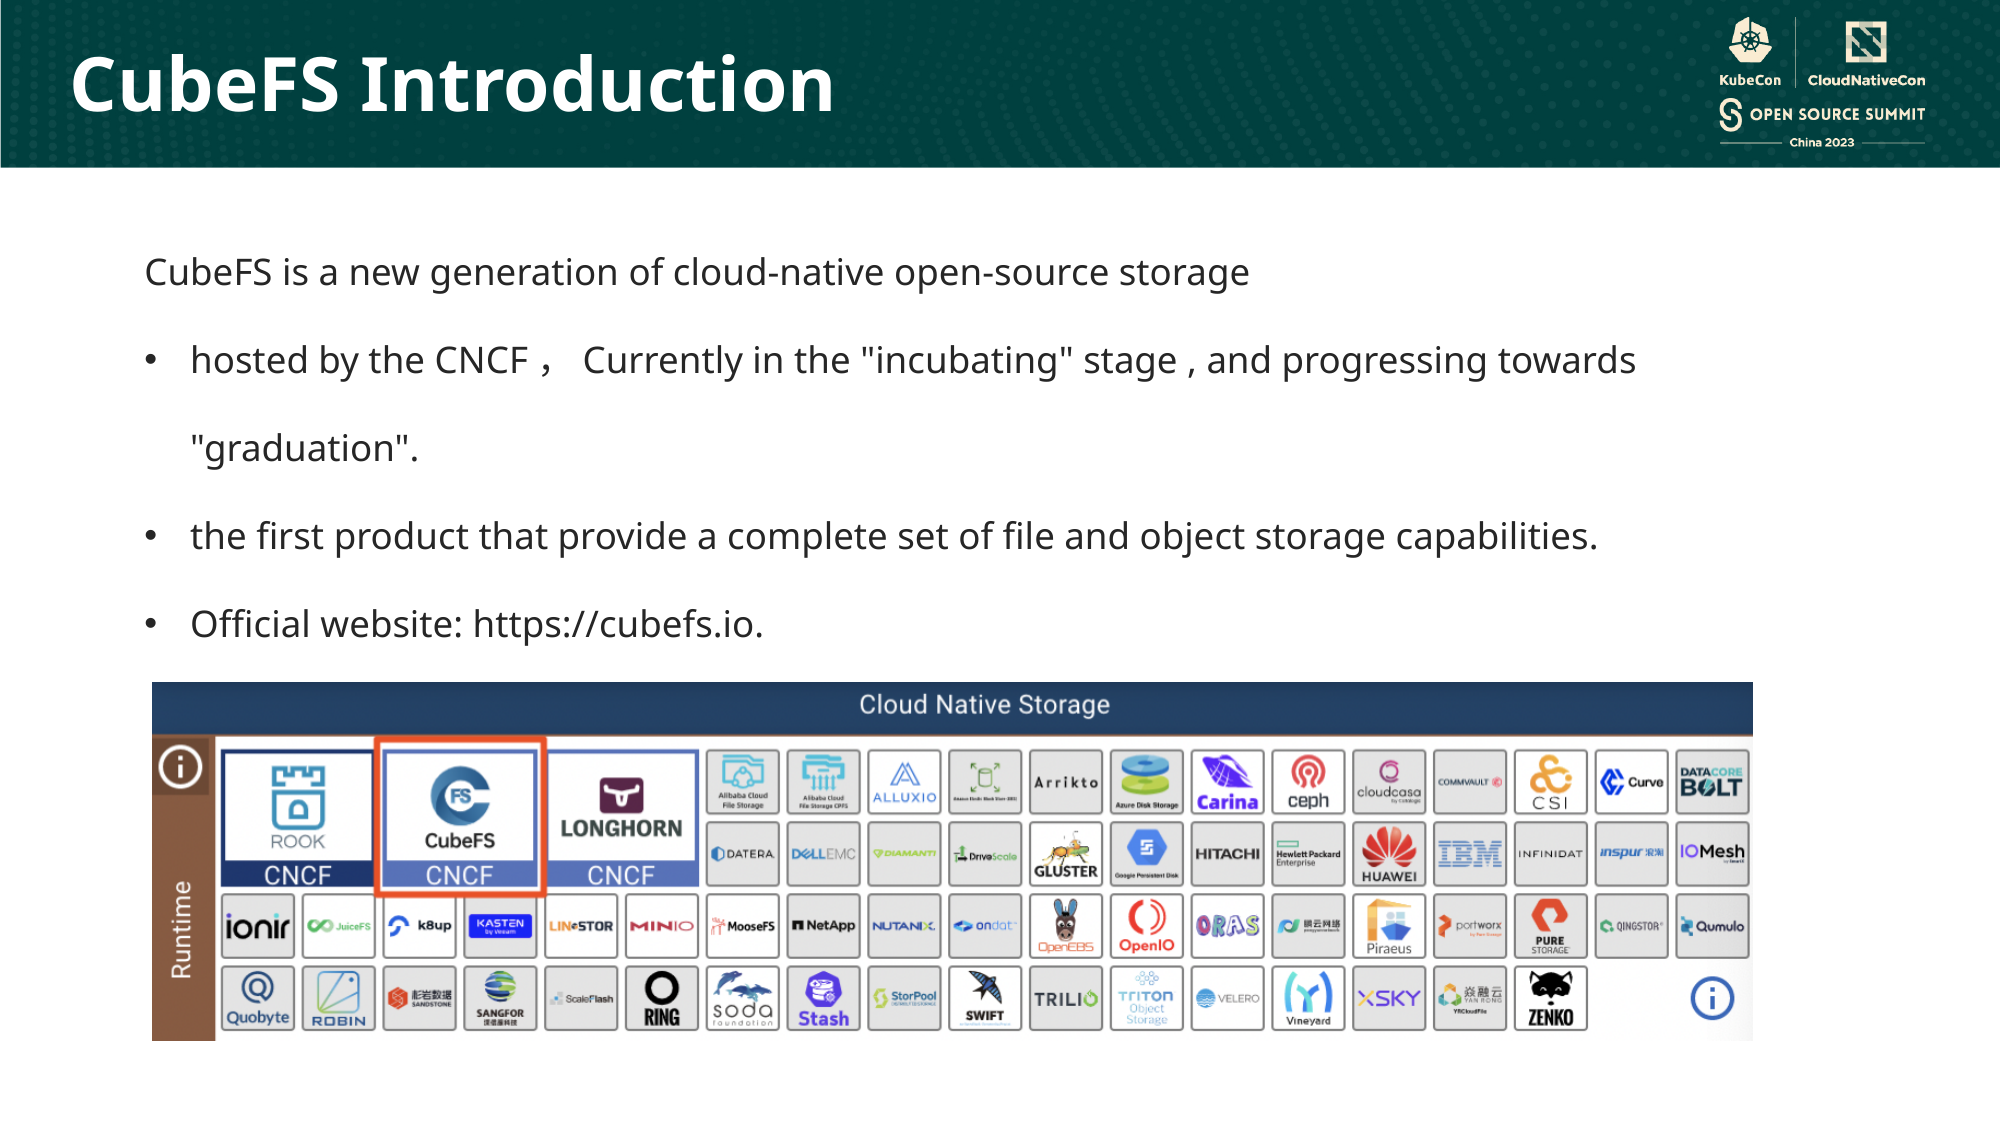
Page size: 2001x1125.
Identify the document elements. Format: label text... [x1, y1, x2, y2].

text_box CubeFS is a new generation of cloud-native open-source storage hosted by the CNCF，Currently in the "incubating" stage , and progressing towards "graduation". the first product that provide a complete set of file and object storage capabilities. Official website: https://cubefs.io. [129, 195, 1707, 654]
picture [0, 0, 2000, 1125]
text_box CubeFS Introduction [55, 0, 1781, 196]
